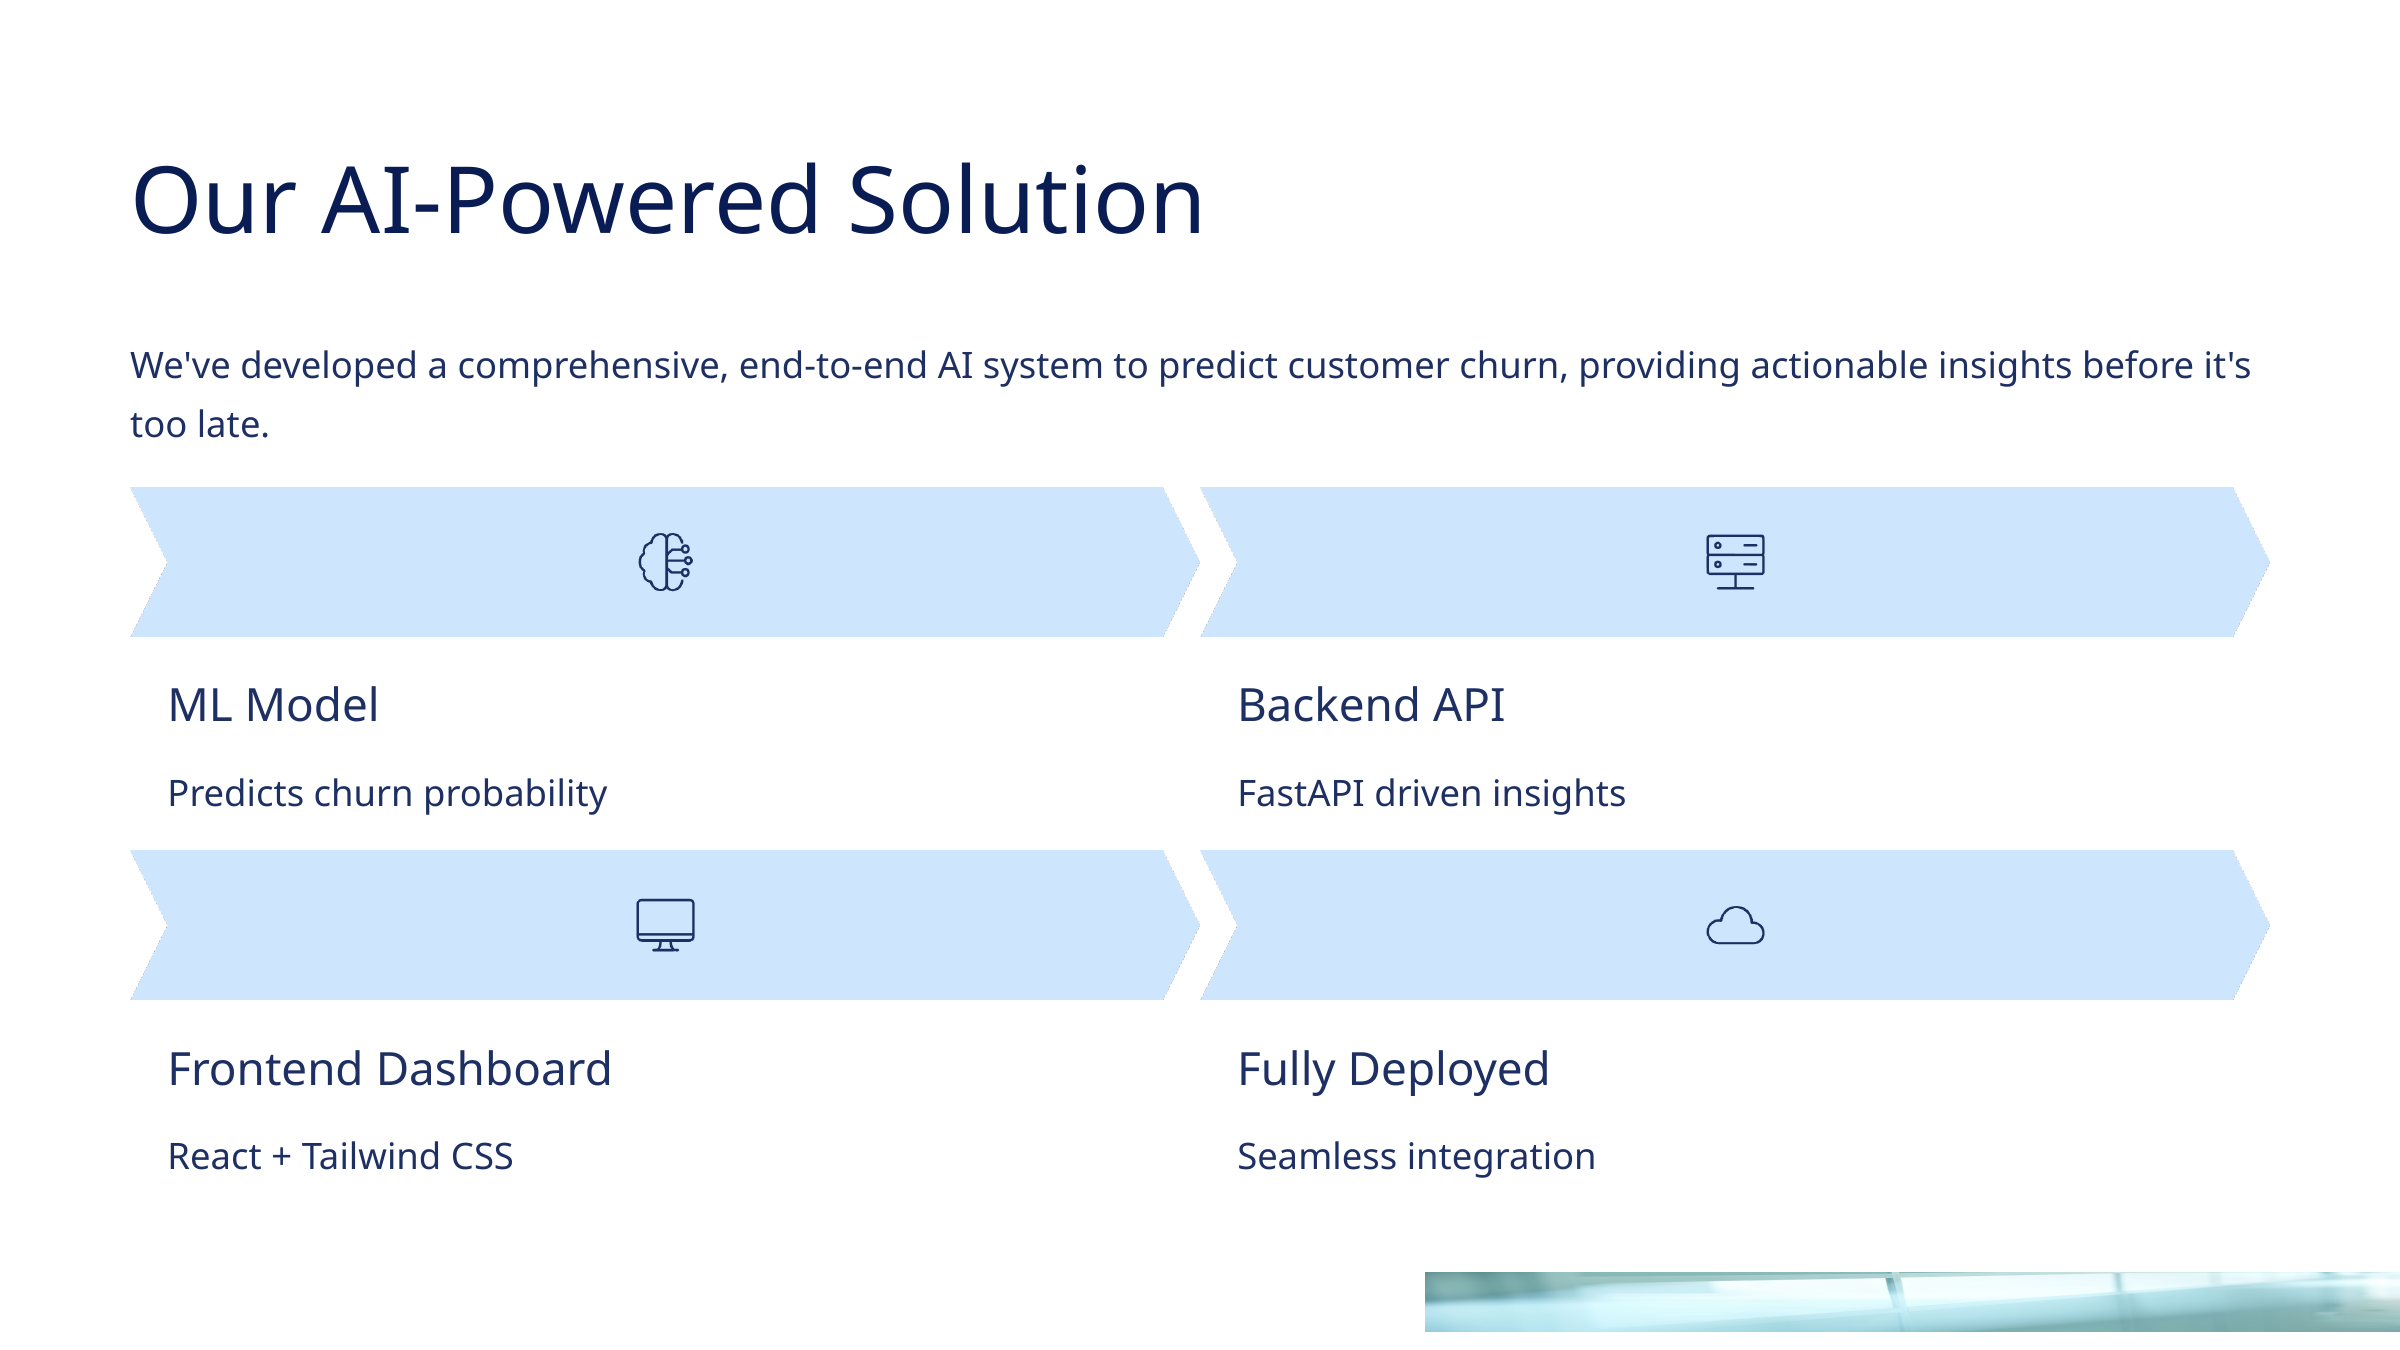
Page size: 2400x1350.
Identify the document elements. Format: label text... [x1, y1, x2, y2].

text_box Our AI-Powered Solution [130, 136, 1225, 253]
text_box Seamless integration [1237, 1117, 2233, 1177]
text_box Predicts churn probability [167, 754, 1163, 814]
text_box Fully Deployed [1237, 1036, 1703, 1095]
text_box ML Model [167, 673, 633, 732]
text_box Frontend Dashboard [167, 1036, 633, 1095]
text_box Backend API [1237, 673, 1703, 732]
picture [1425, 1271, 2400, 1339]
picture [130, 850, 2270, 1000]
text_box React + Tailwind CSS [167, 1117, 1163, 1177]
picture [130, 487, 2270, 637]
text_box We've developed a comprehensive, end-to-end AI system to predict customer churn, providing actionable insights before it's too late. [130, 326, 2270, 446]
text_box FastAPI driven insights [1237, 754, 2233, 814]
